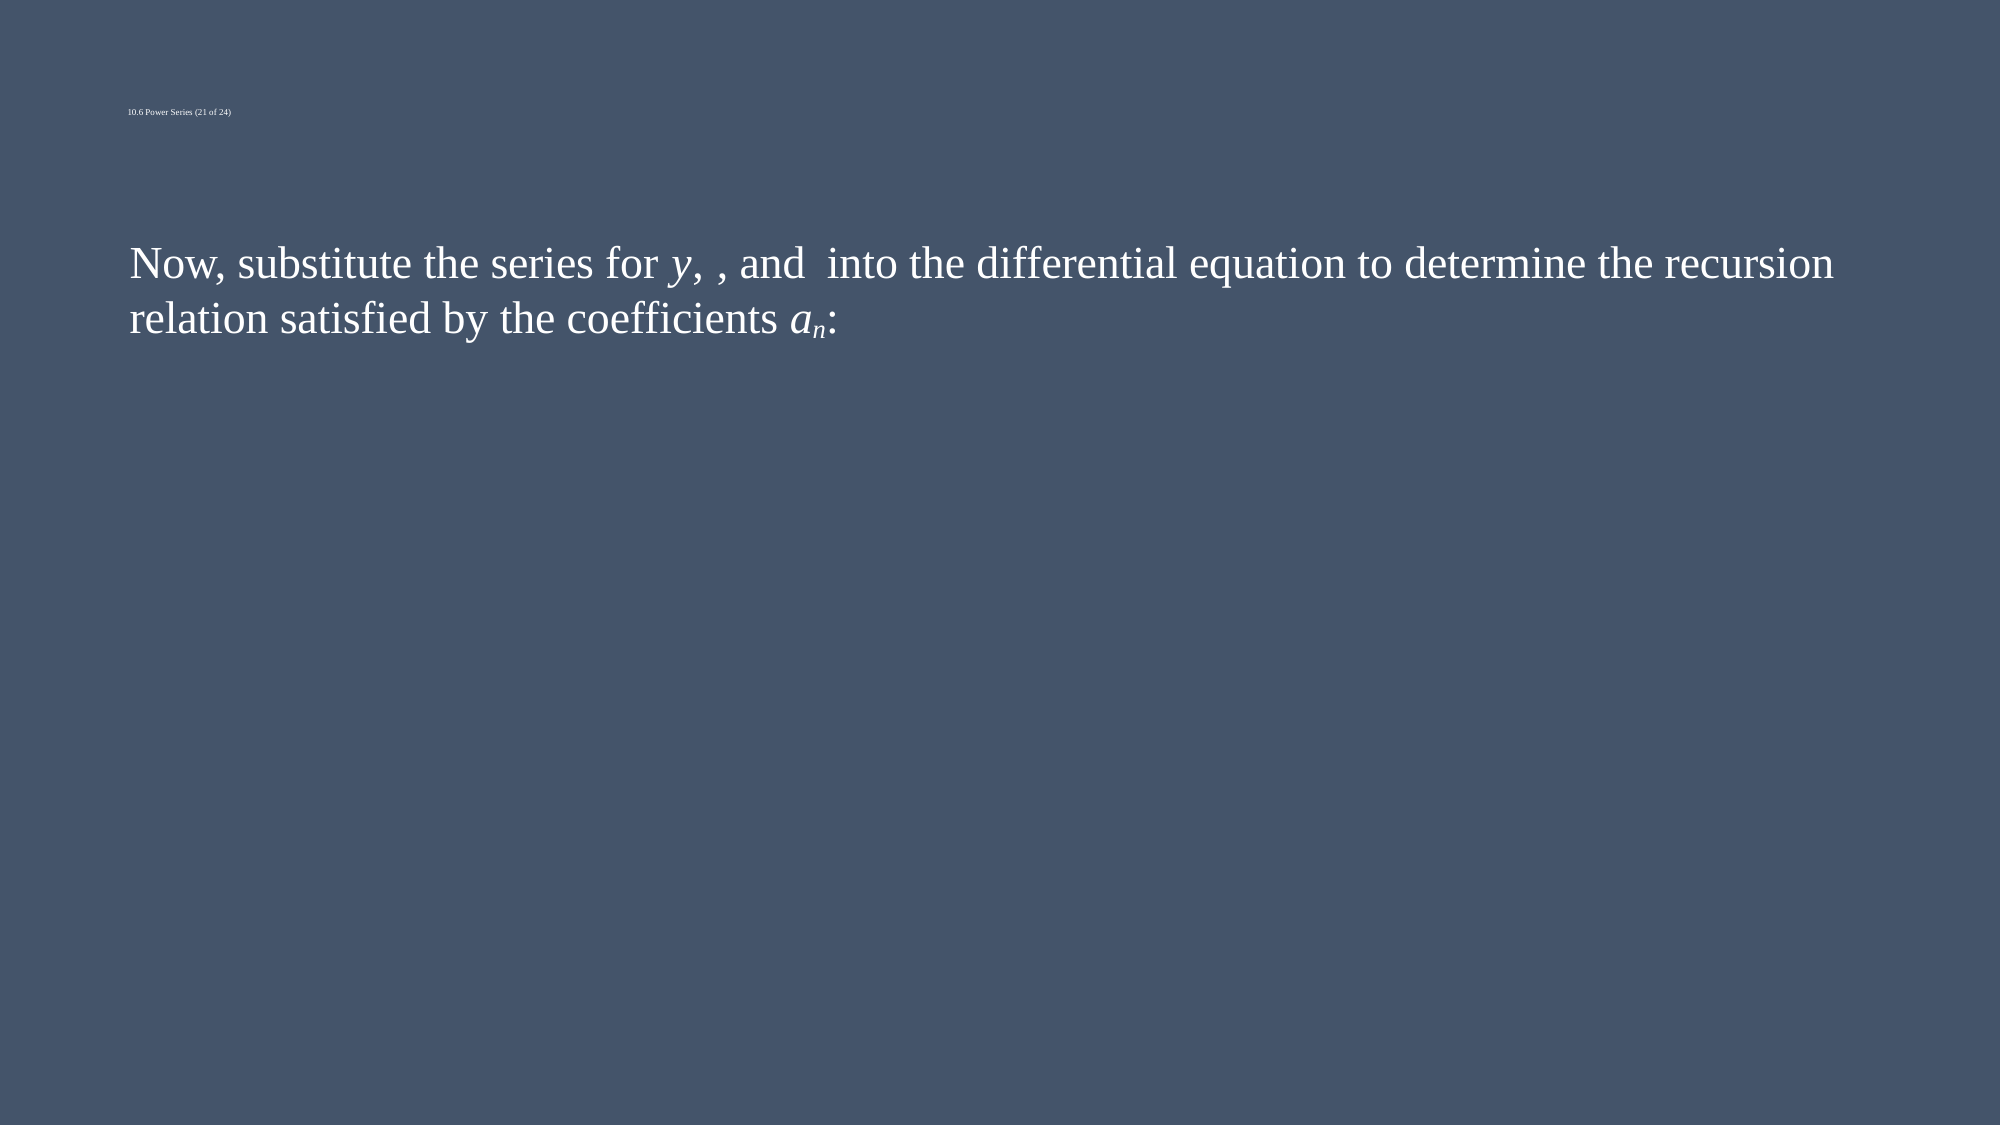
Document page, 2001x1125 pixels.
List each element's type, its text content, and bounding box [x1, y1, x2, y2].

title 10.6 Power Series (21 of 24) [112, 99, 1775, 203]
